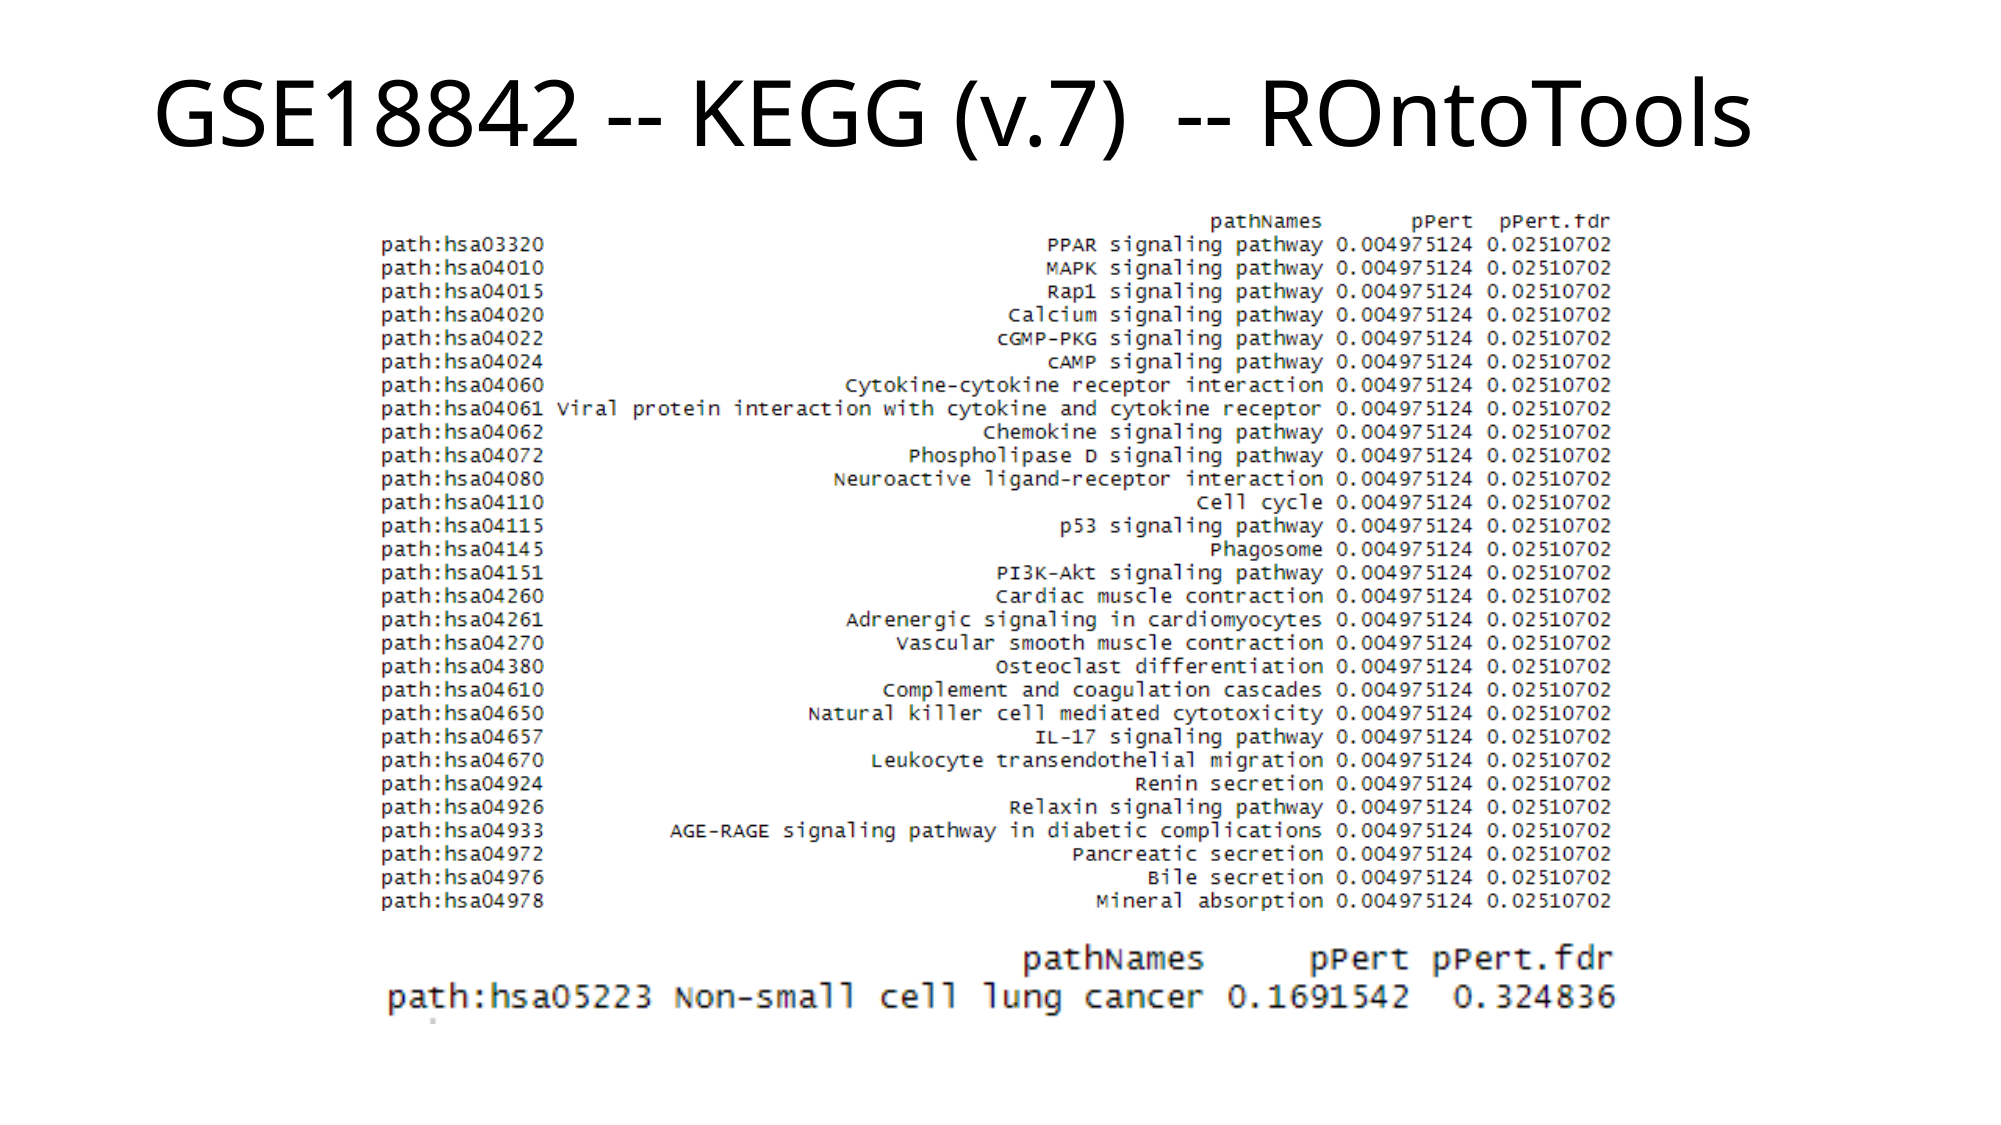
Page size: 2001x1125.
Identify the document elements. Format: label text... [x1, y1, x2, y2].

text_box GSE18842 -- KEGG (v.7) -- ROntoTools [137, 59, 1863, 278]
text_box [375, 213, 1643, 1024]
